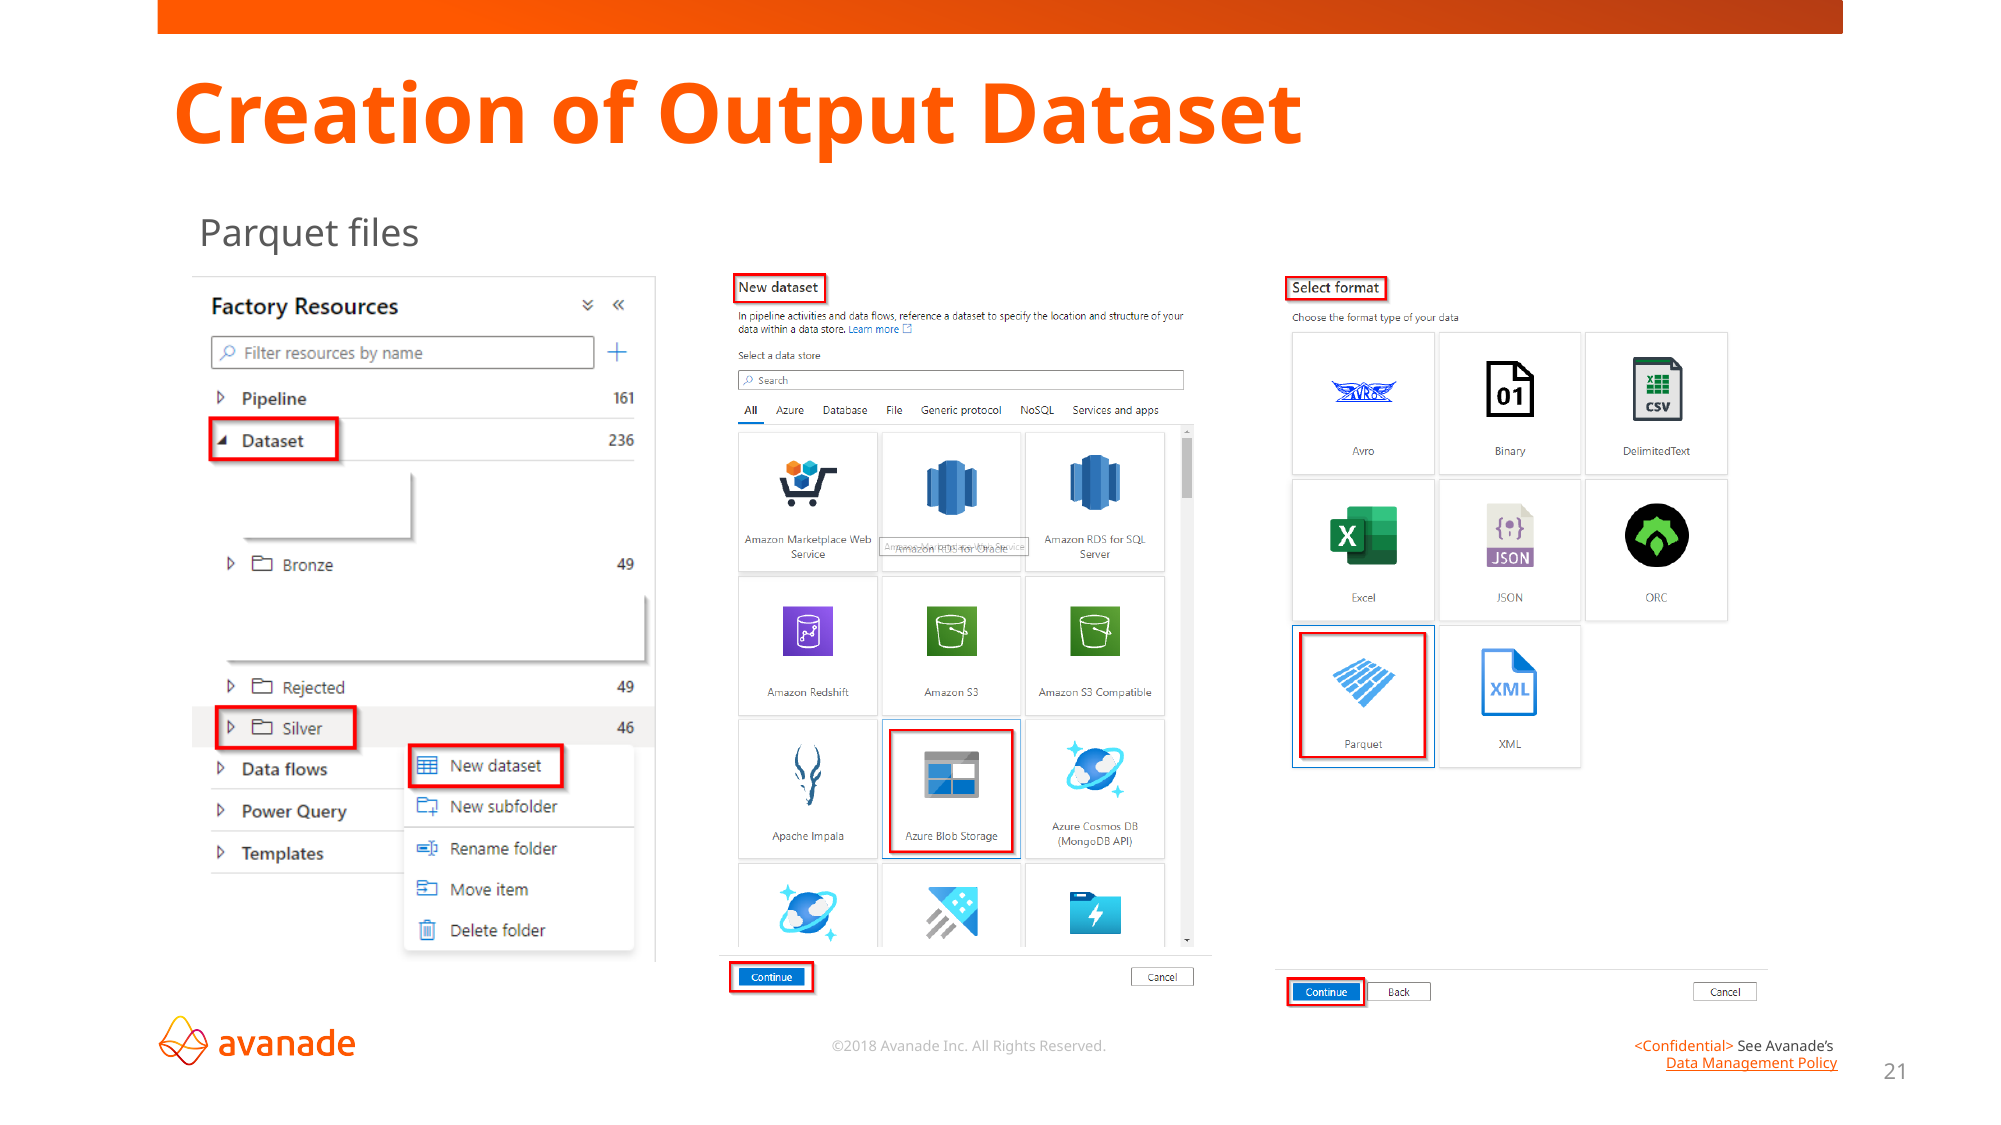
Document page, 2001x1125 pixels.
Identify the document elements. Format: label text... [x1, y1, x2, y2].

slide_number 21 [1842, 1042, 1924, 1103]
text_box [192, 273, 1768, 1009]
title Creation of Output Dataset [157, 64, 1843, 206]
picture [138, 995, 384, 1086]
list Parquet files [146, 179, 1808, 322]
